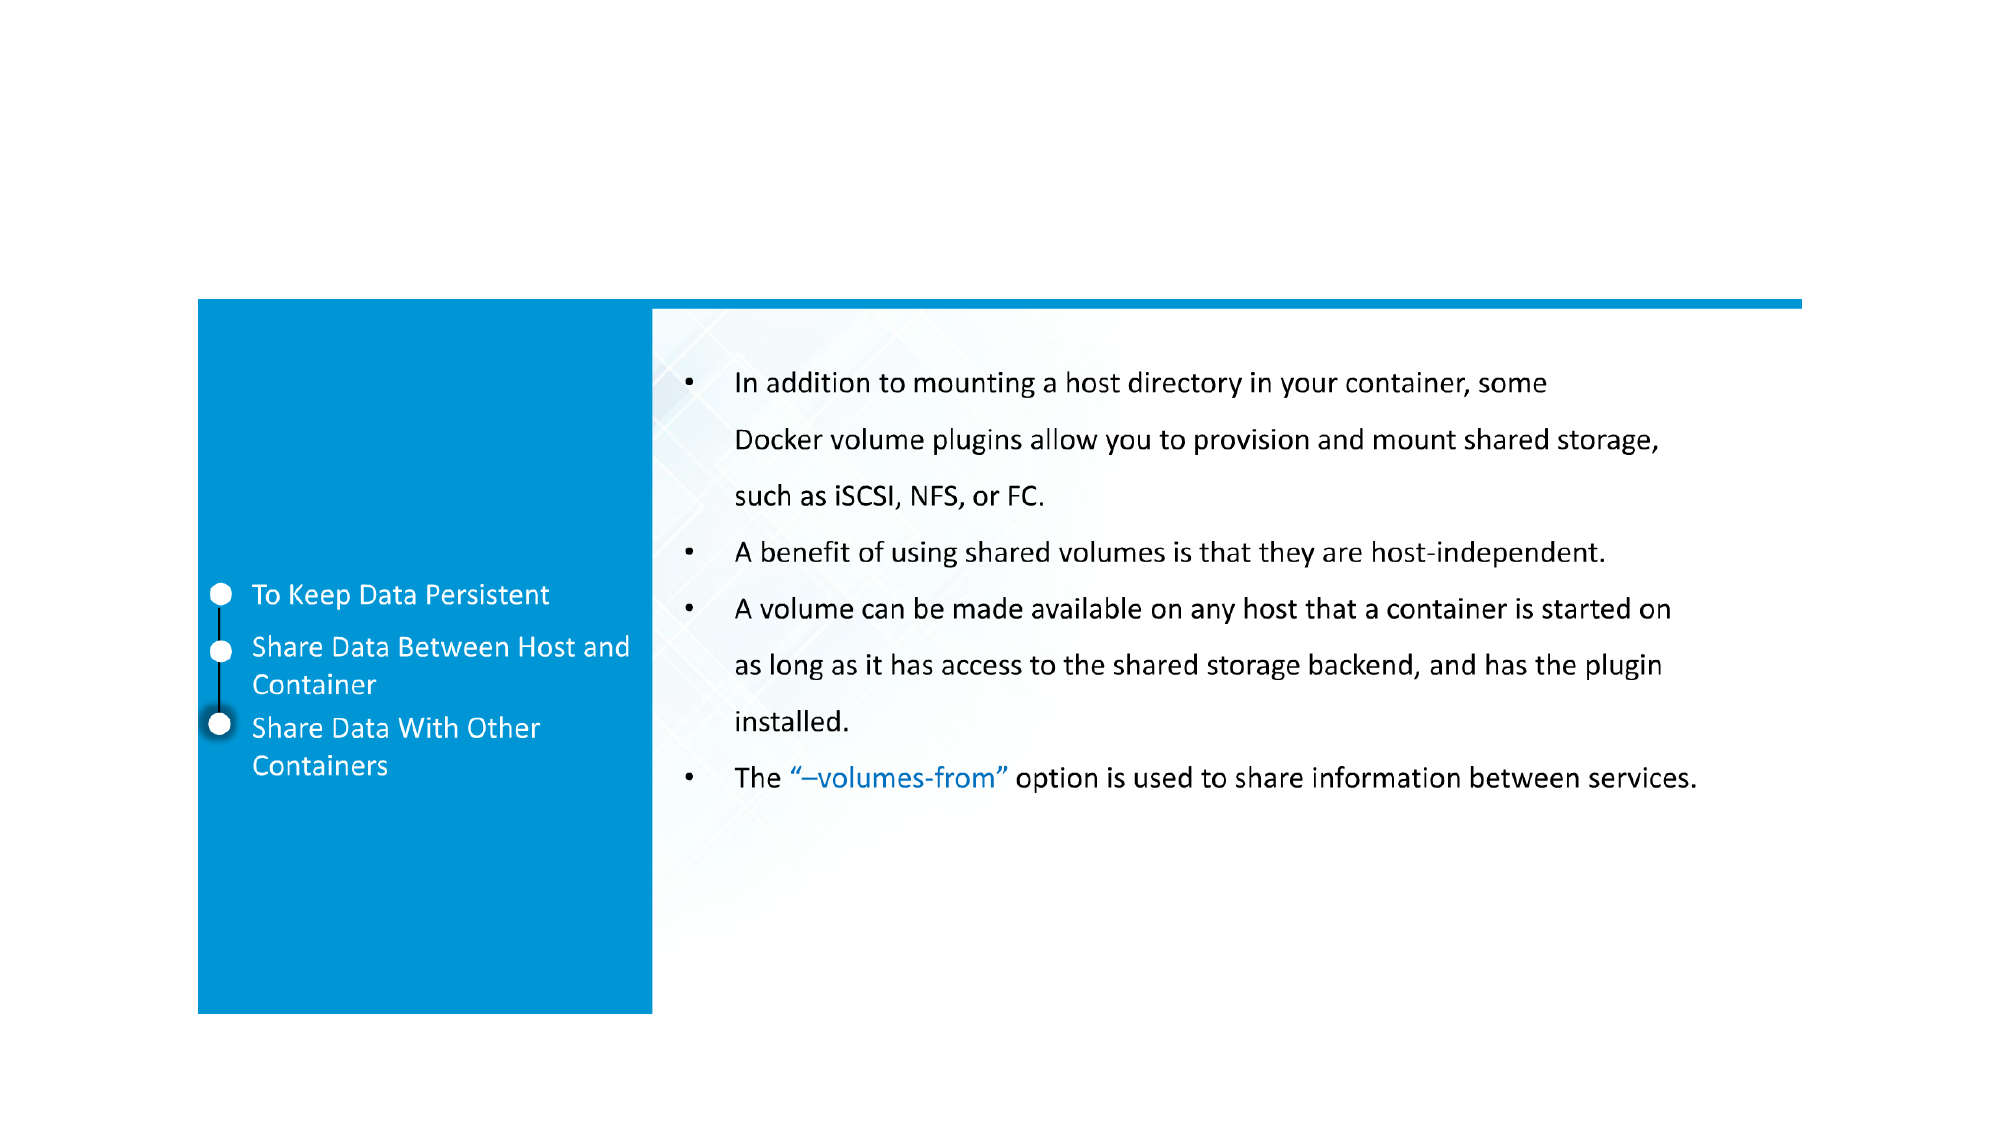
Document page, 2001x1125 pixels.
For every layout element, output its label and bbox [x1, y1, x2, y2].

list [198, 299, 1802, 1014]
